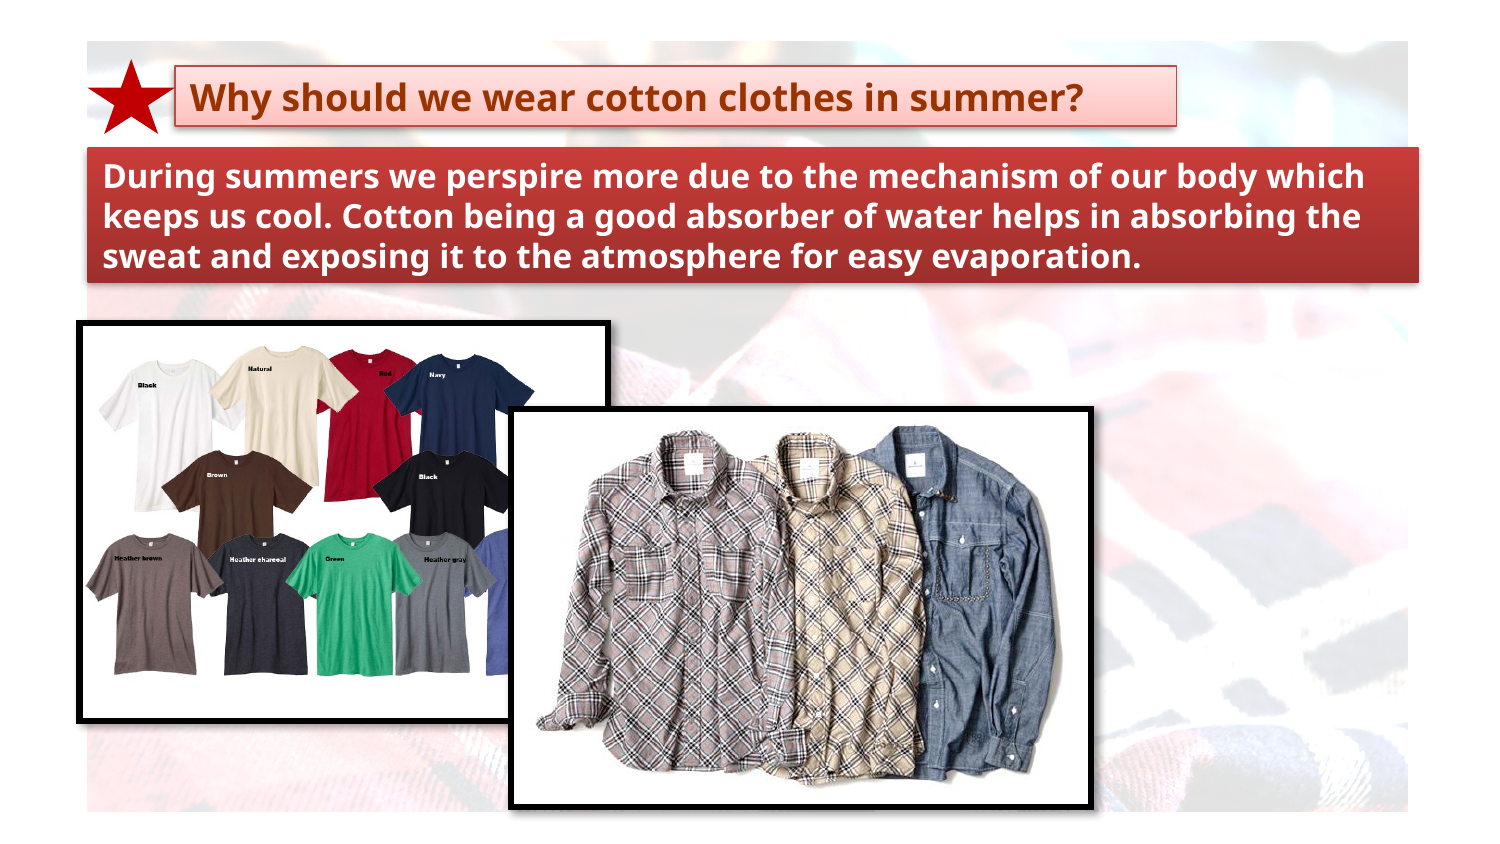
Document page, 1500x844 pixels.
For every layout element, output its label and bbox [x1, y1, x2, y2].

text_box [1412, 147, 1419, 283]
picture [82, 41, 1408, 813]
